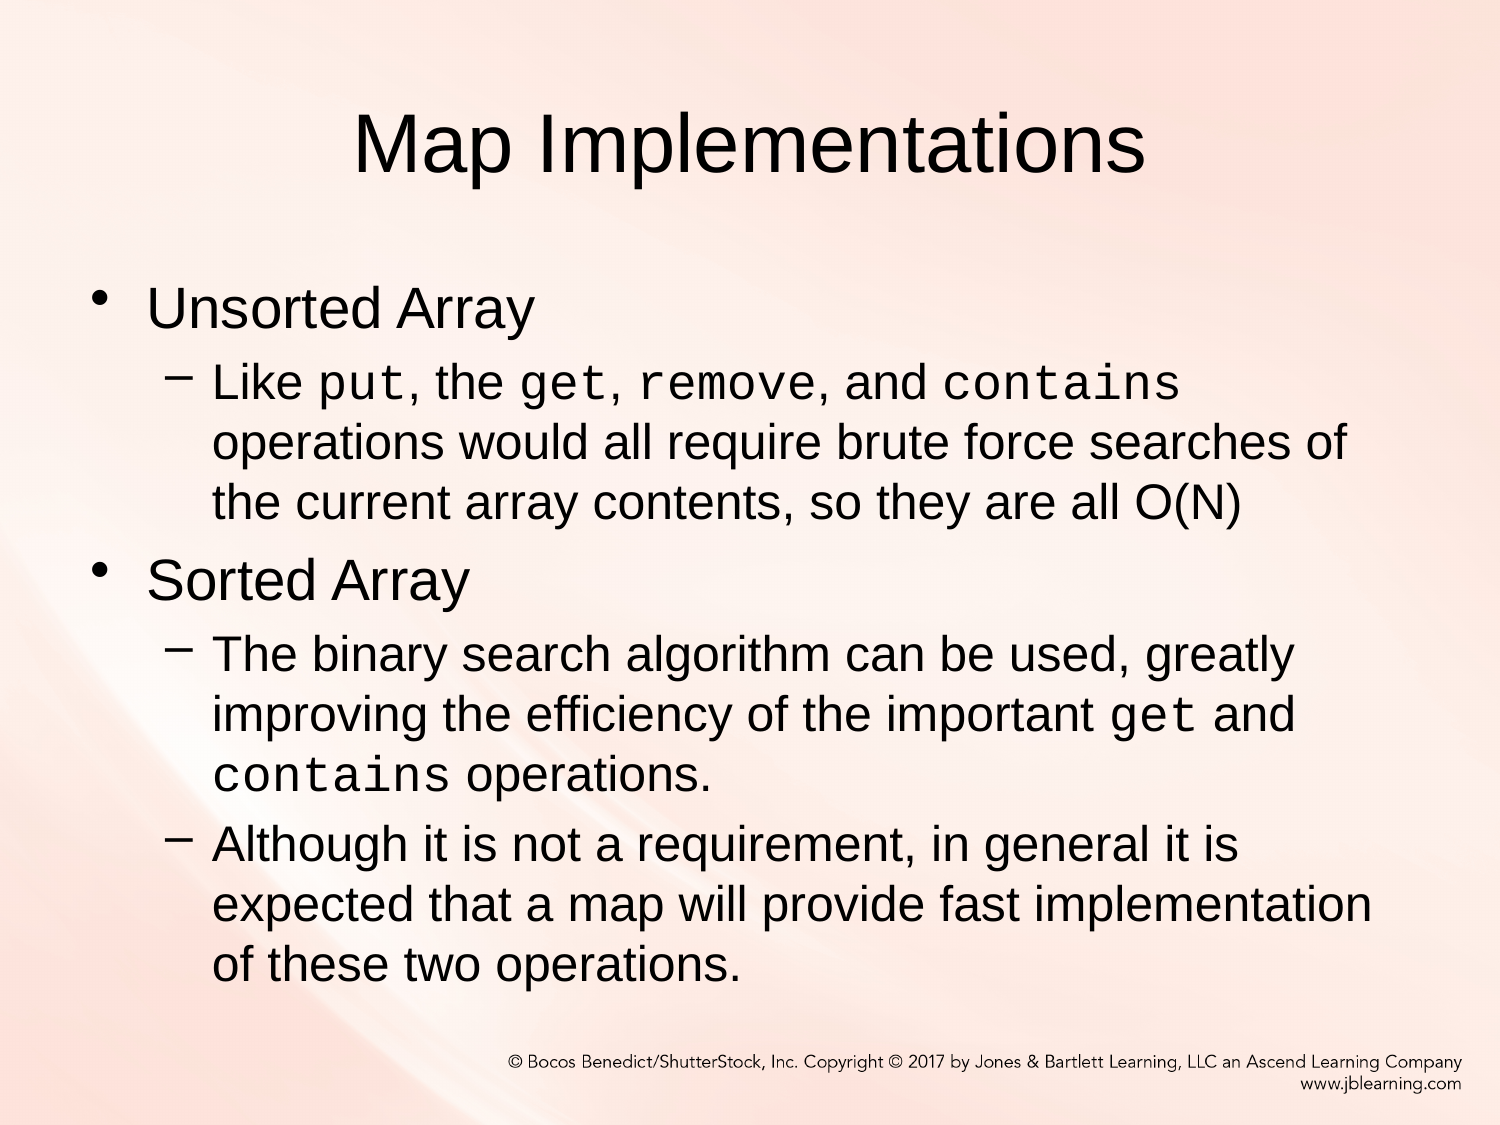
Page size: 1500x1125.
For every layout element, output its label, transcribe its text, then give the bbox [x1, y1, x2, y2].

list Unsorted Array Like put, the get, remove, and contains operations would all require brute force searches of the current array contents, so they are all O(N) Sorted Array The binary search algorithm can be used, greatly improving the efficiency of the important get and contains operations. Although it is not a requirement, in general it is expected that a map will provide fast implementation of these two operations. [75, 262, 1425, 1005]
picture [0, 0, 1500, 1125]
title Map Implementations [75, 45, 1425, 233]
